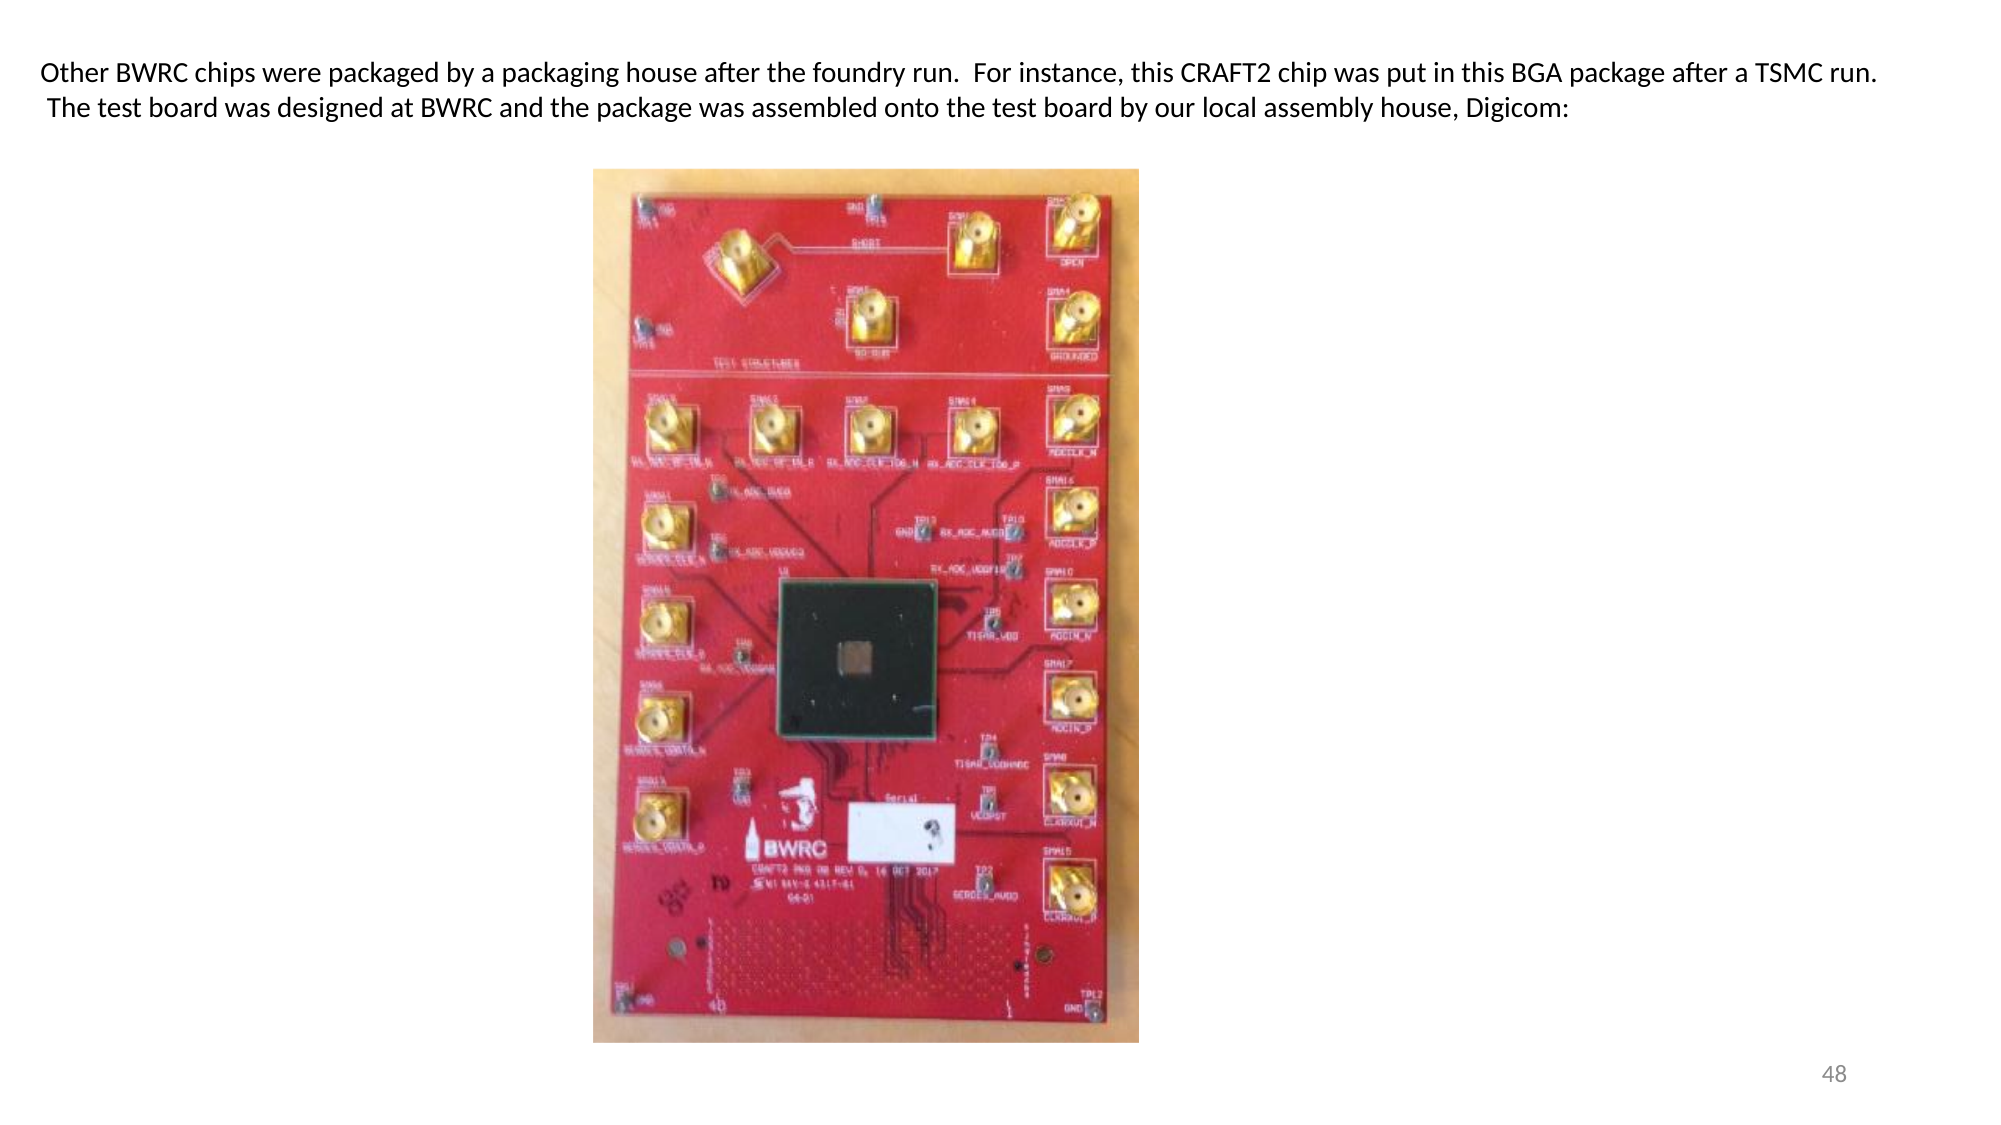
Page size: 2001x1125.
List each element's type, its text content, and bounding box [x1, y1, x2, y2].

text_box Other BWRC chips were packaged by a packaging house after the foundry run. For instance, this CRAFT2 chip was put in this BGA package after a TSMC run. The test board was designed at BWRC and the package was assembled onto the test board by our local assembly house, Digicom: [25, 46, 1895, 131]
slide_number 48 [1412, 1042, 1863, 1103]
picture [428, 170, 1303, 1042]
